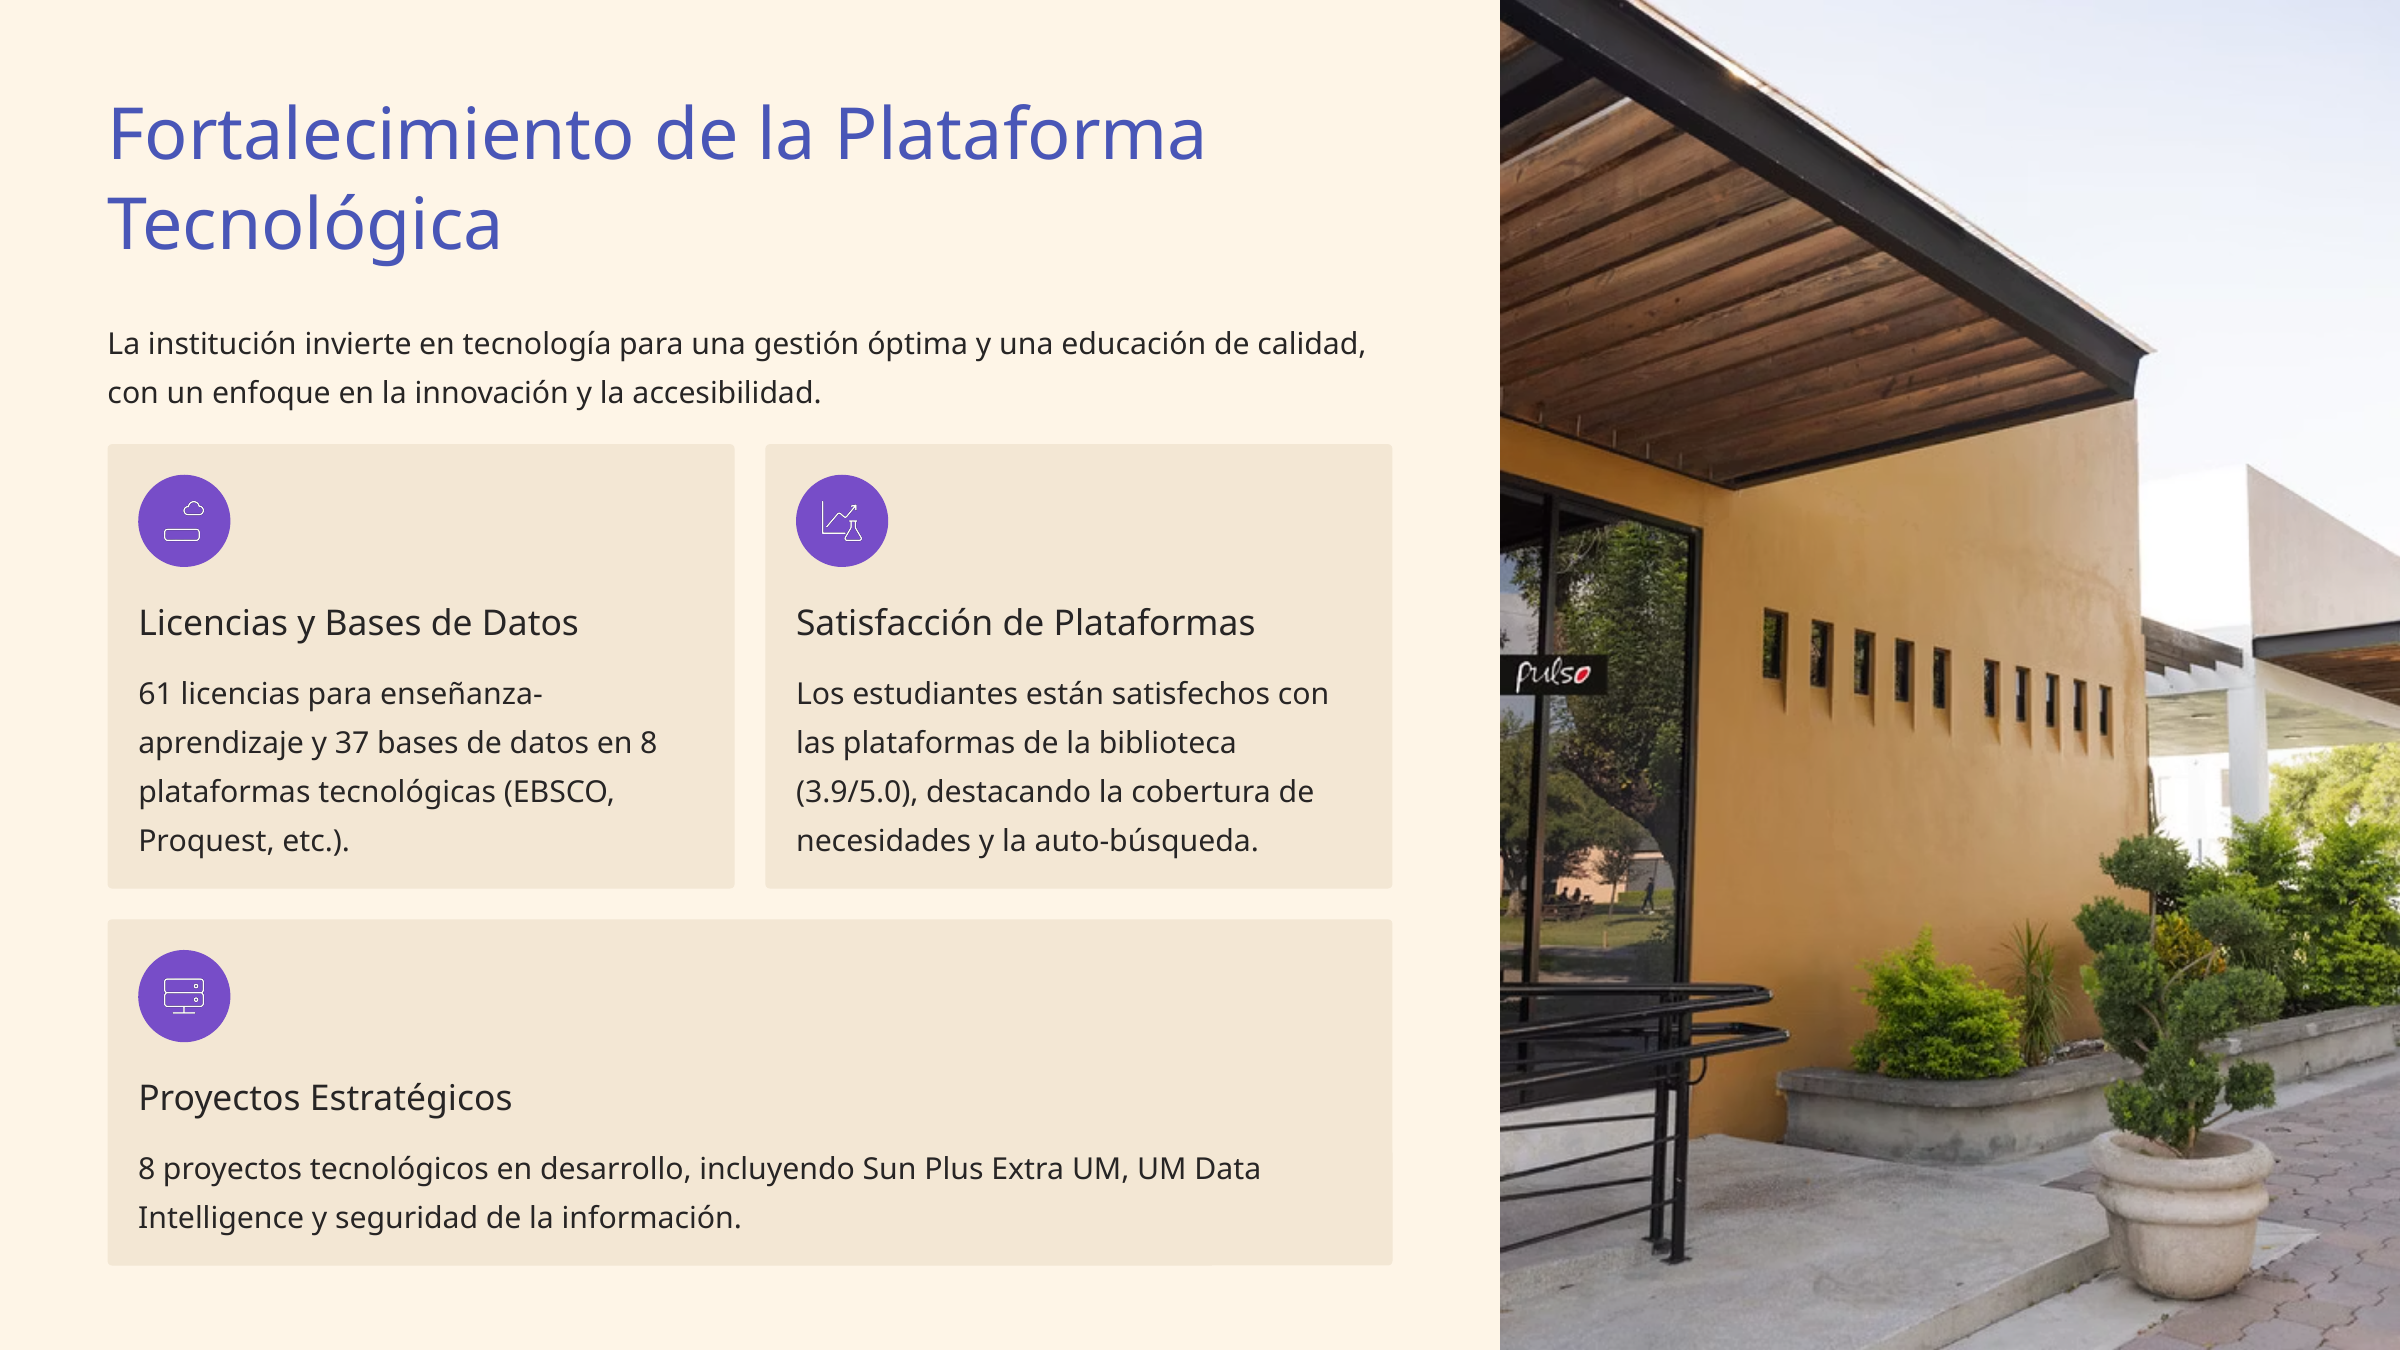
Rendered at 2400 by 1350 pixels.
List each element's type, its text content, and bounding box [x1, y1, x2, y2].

picture [821, 500, 863, 542]
text_box [138, 949, 231, 1043]
picture [1499, 0, 2400, 1350]
text_box Licencias y Bases de Datos [138, 597, 584, 643]
text_box [796, 474, 889, 567]
text_box Los estudiantes están satisfechos con las plataformas de la biblioteca (3.9/5.0), destacando la cobertura de necesidades y la auto-búsqueda. [796, 661, 1362, 858]
text_box 8 proyectos tecnológicos en desarrollo, incluyendo Sun Plus Extra UM, UM Data Intelligence y seguridad de la información. [138, 1136, 1362, 1235]
text_box 61 licencias para enseñanza-aprendizaje y 37 bases de datos en 8 plataformas tecnológicas (EBSCO, Proquest, etc.). [138, 661, 704, 809]
text_box [107, 919, 1393, 1266]
text_box Satisfacción de Plataformas [796, 597, 1258, 643]
text_box [765, 444, 1393, 889]
text_box Fortalecimiento de la Plataforma Tecnológica [107, 84, 1393, 266]
text_box Proyectos Estratégicos [138, 1072, 524, 1119]
text_box La institución invierte en tecnología para una gestión óptima y una educación de calidad, con un enfoque en la innovación y la accesibilidad. [107, 311, 1393, 410]
text_box [107, 444, 735, 889]
picture [163, 500, 205, 542]
text_box [138, 474, 231, 567]
picture [163, 975, 205, 1017]
